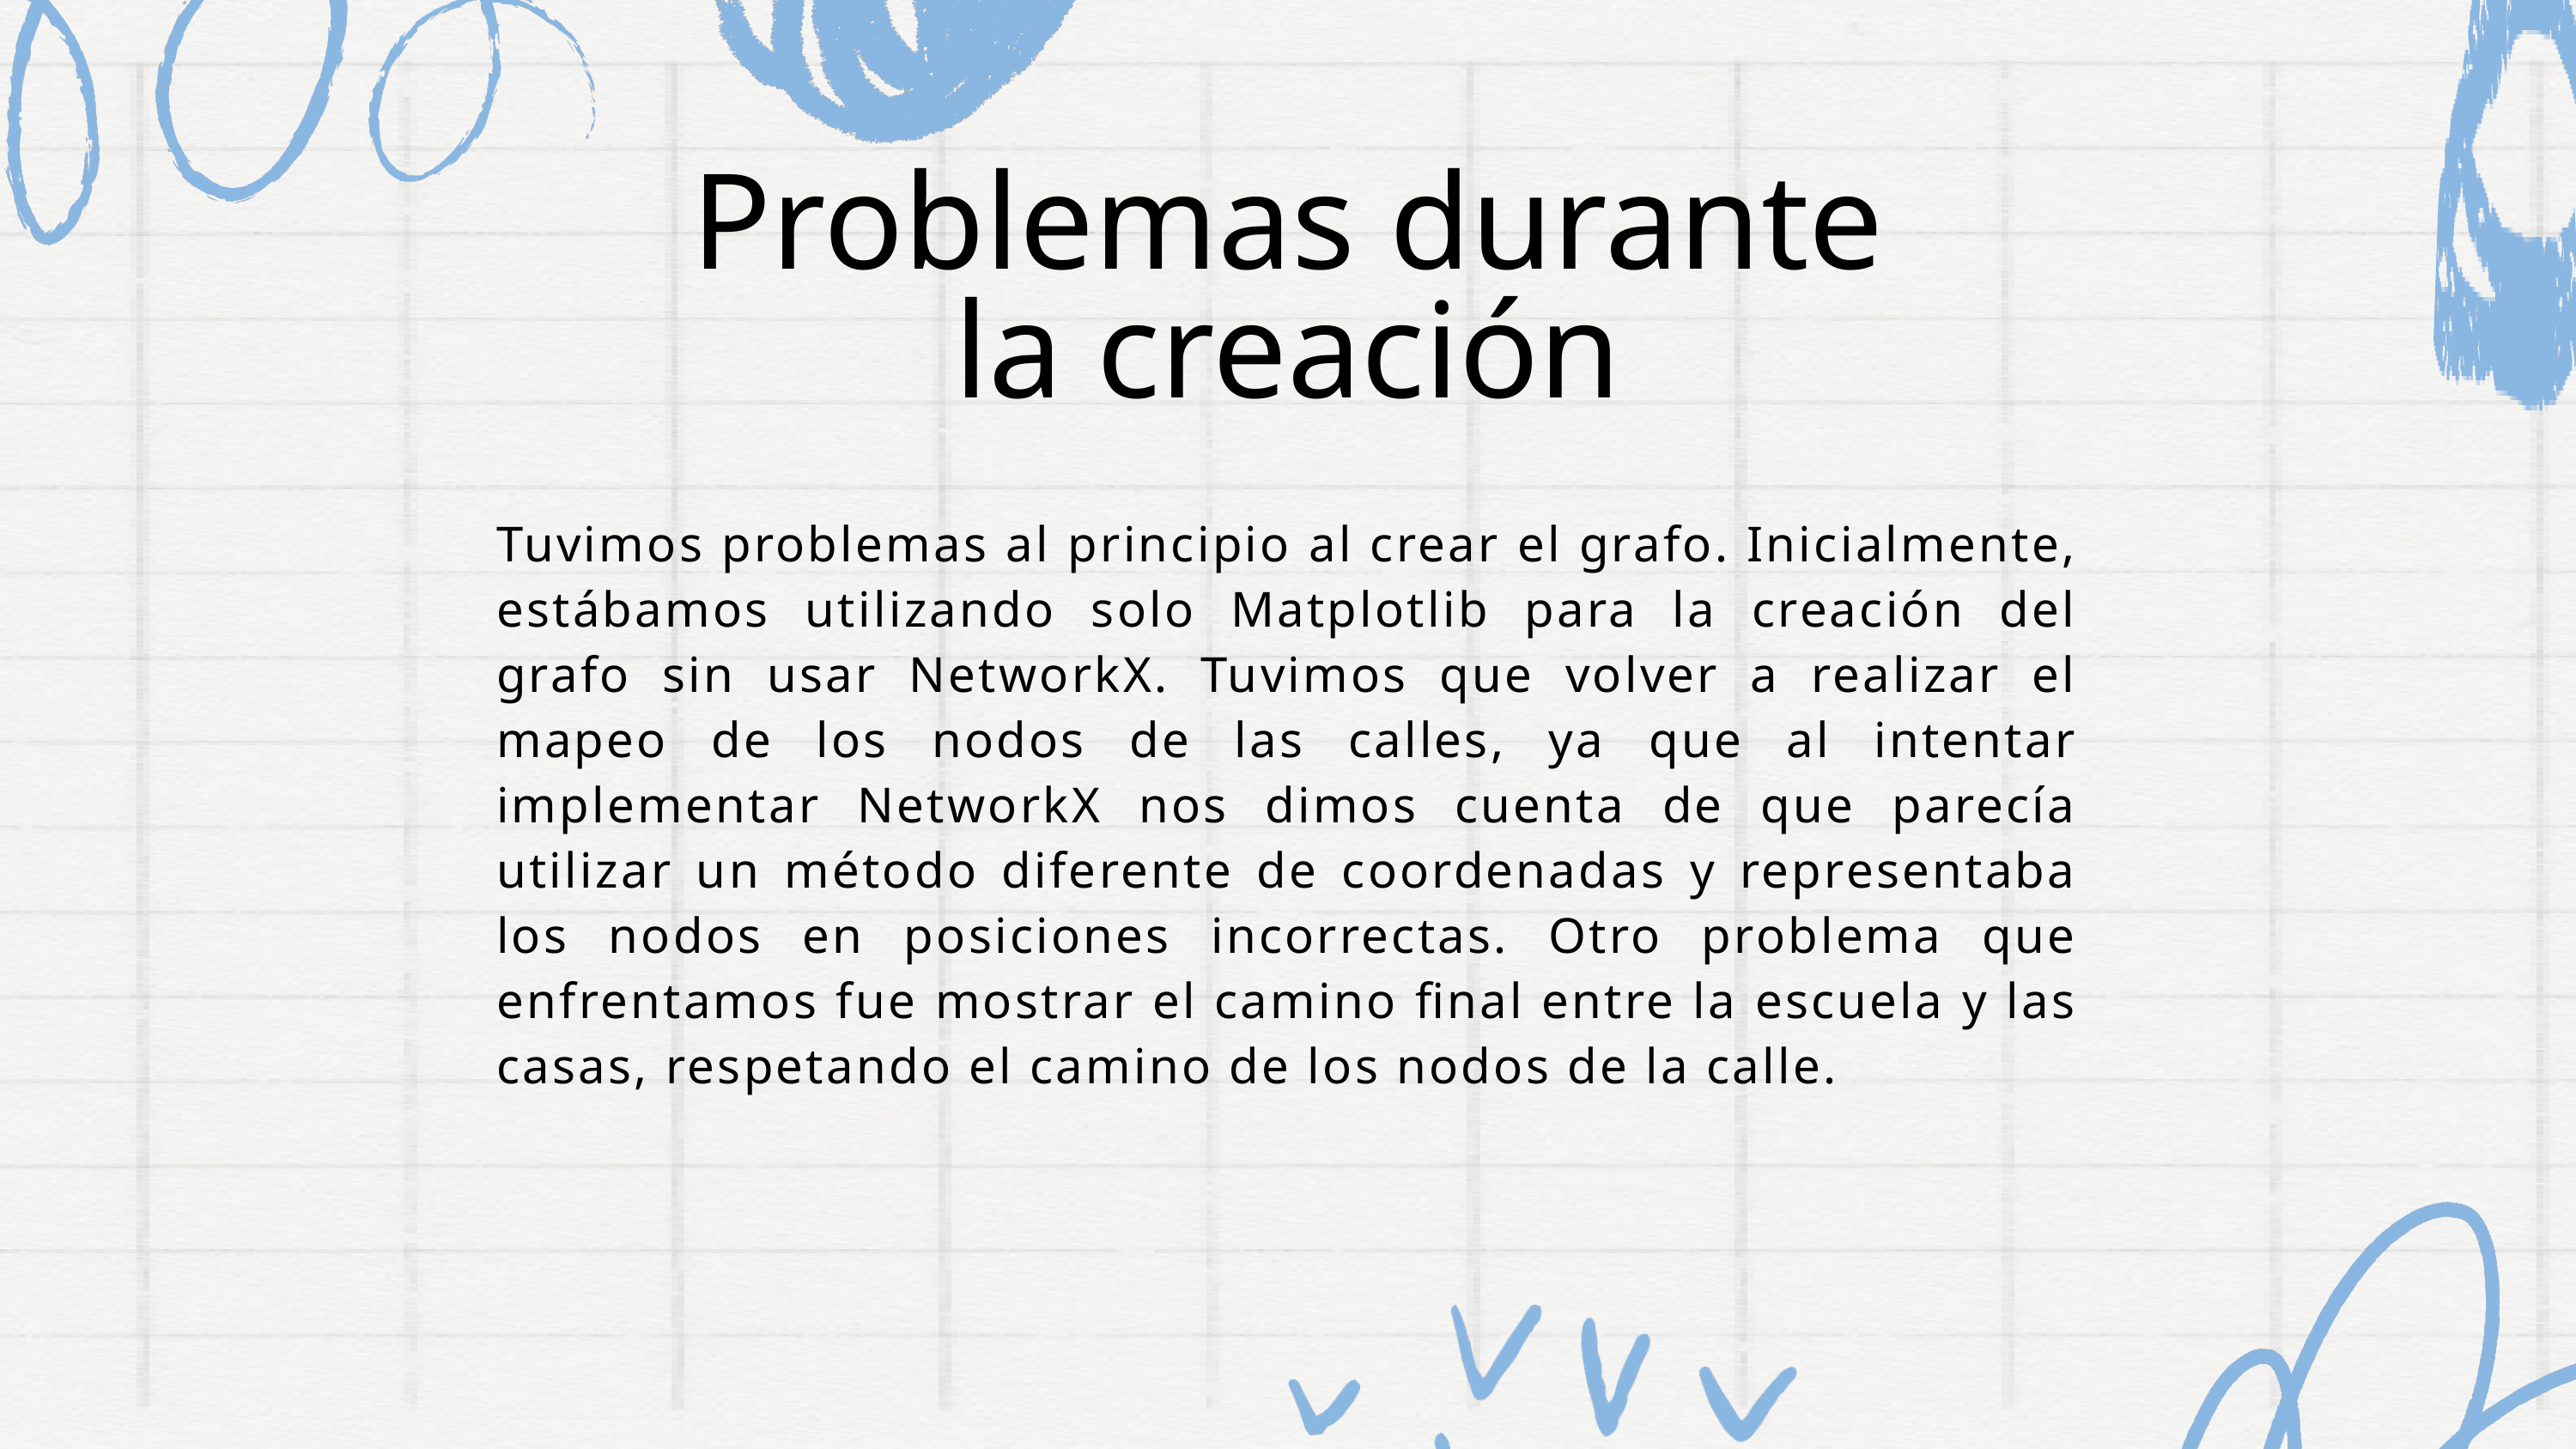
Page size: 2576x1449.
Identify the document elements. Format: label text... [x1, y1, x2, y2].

text_box [0, 0, 596, 246]
text_box [0, 0, 2576, 1449]
text_box [2431, 0, 2576, 419]
text_box Problemas durante la creación [654, 167, 1921, 425]
text_box Tuvimos problemas al principio al crear el grafo. Inicialmente, estábamos utilizando solo Matplotlib para la creación del grafo sin usar NetworkX. Tuvimos que volver a realizar el mapeo de los nodos de las calles, ya que al intentar implementar NetworkX nos dimos cuenta de que parecía utilizar un método diferente de coordenadas y representaba los nodos en posiciones incorrectas. Otro problema que enfrentamos fue mostrar el camino final entre la escuela y las casas, respetando el camino de los nodos de la calle. [496, 506, 2080, 1094]
text_box [1288, 1303, 1862, 1449]
text_box [704, 0, 1113, 145]
text_box [2162, 1202, 2576, 1449]
